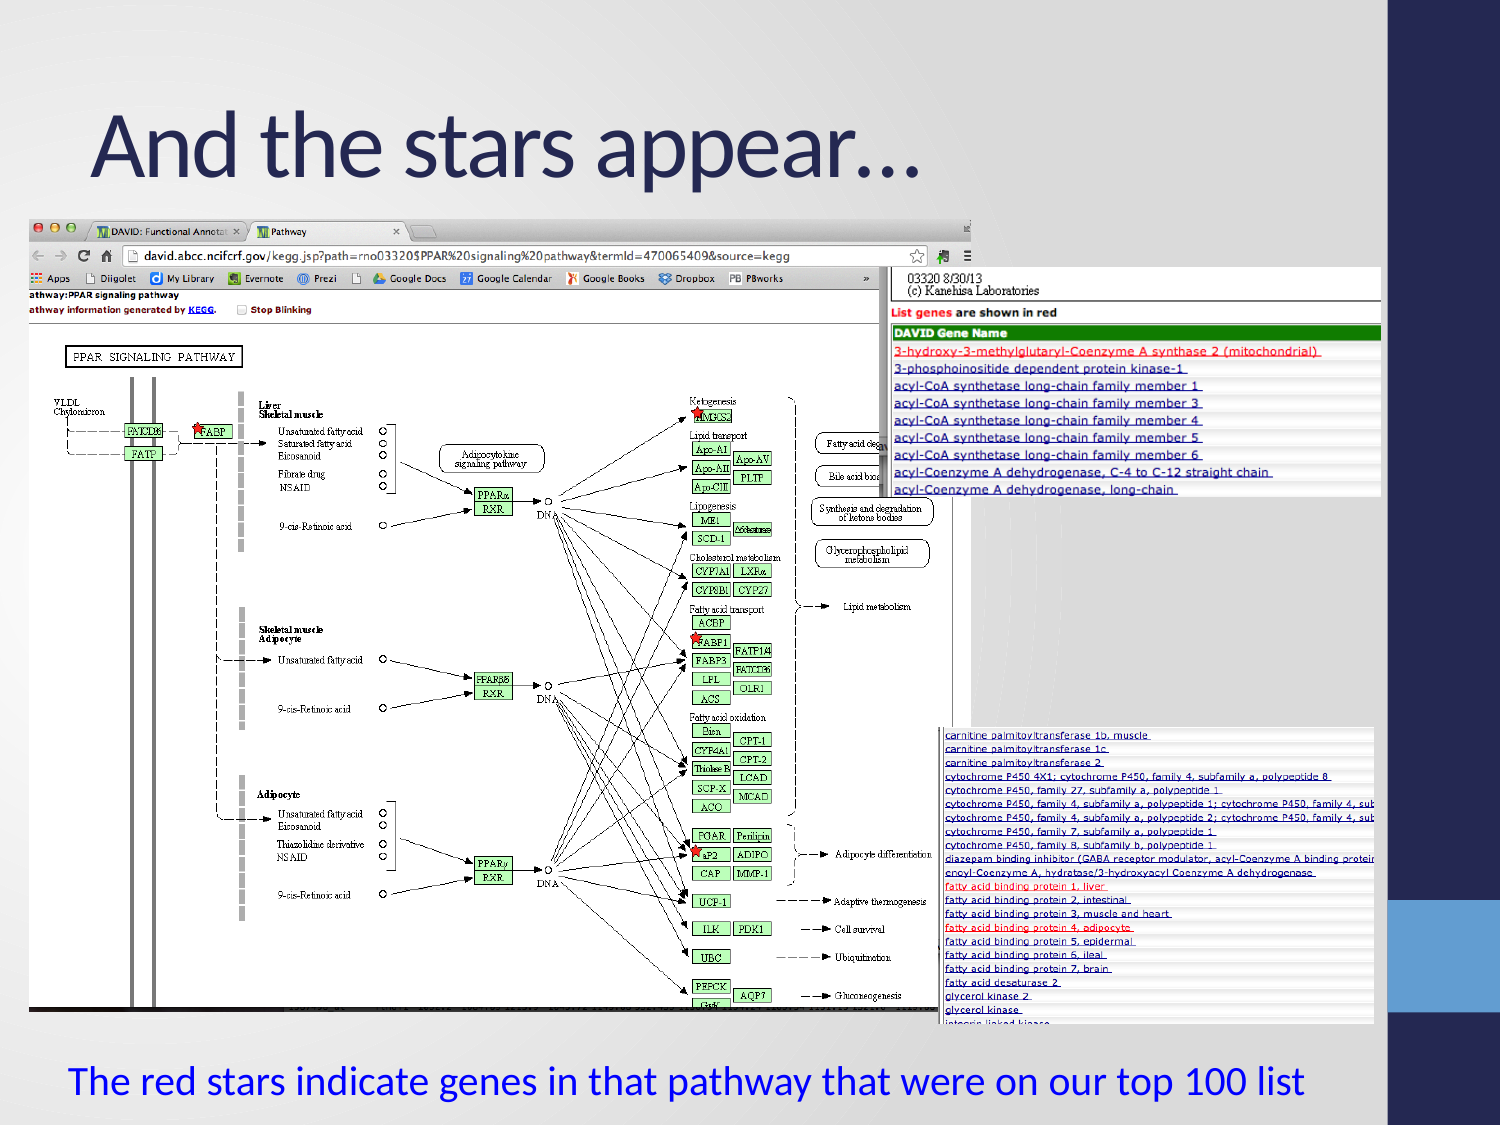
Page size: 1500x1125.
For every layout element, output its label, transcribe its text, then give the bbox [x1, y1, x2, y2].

picture [28, 219, 1382, 1024]
text_box The red stars indicate genes in that pathway that were on our top 100 list [53, 1046, 1471, 1112]
title And the stars appear… [75, 45, 1325, 233]
